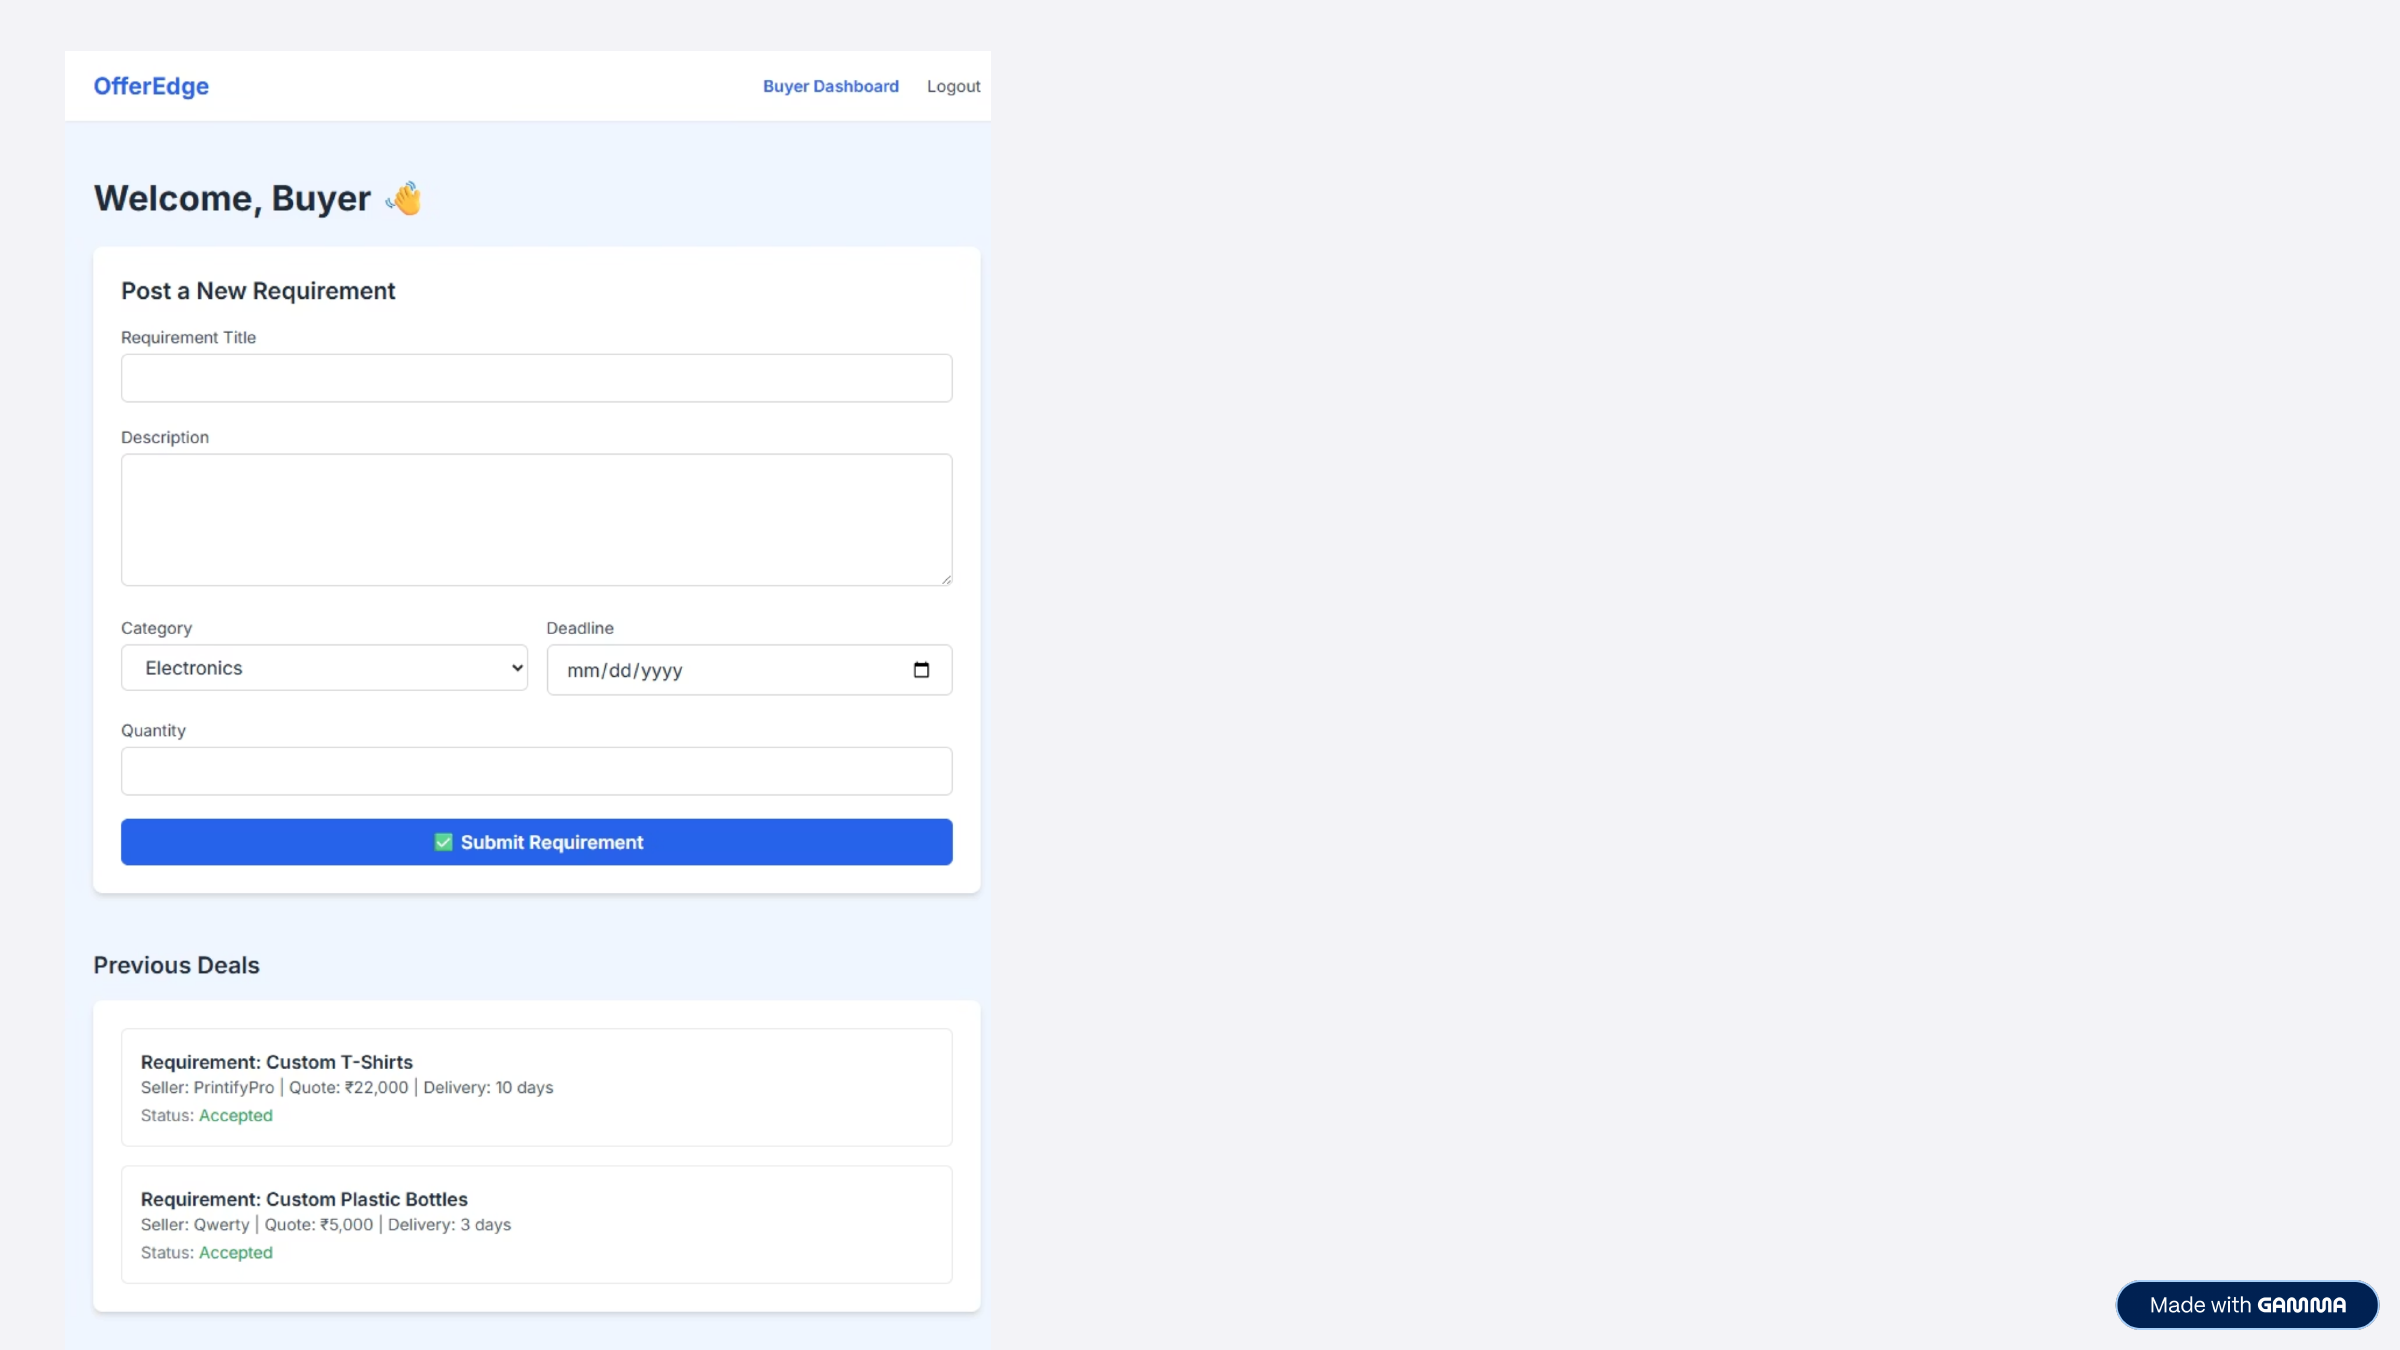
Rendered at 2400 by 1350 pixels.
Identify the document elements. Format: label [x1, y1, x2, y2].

picture [2106, 1271, 2389, 1339]
picture [65, 51, 991, 1350]
